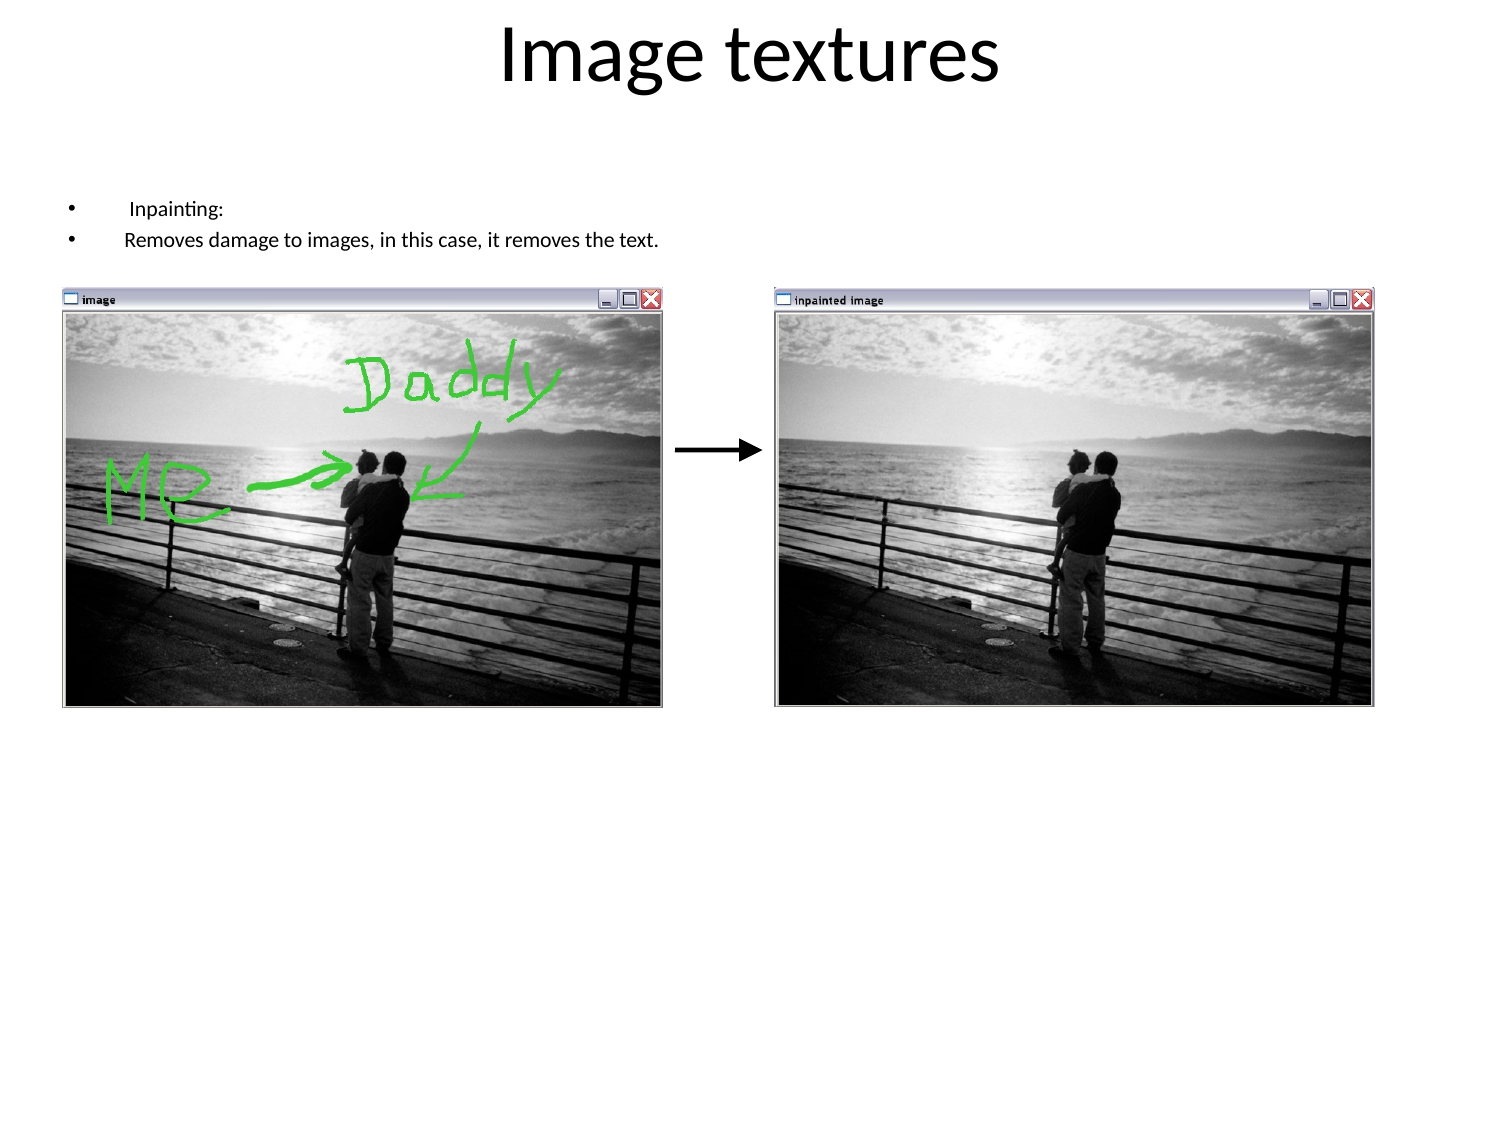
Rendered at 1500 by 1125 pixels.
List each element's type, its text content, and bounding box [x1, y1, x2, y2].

text_box [674, 439, 763, 461]
list Inpainting: Removes damage to images, in this case, it removes the text. [53, 187, 1405, 238]
picture [774, 287, 1376, 707]
picture [62, 287, 663, 708]
title Image textures [75, 0, 1425, 142]
